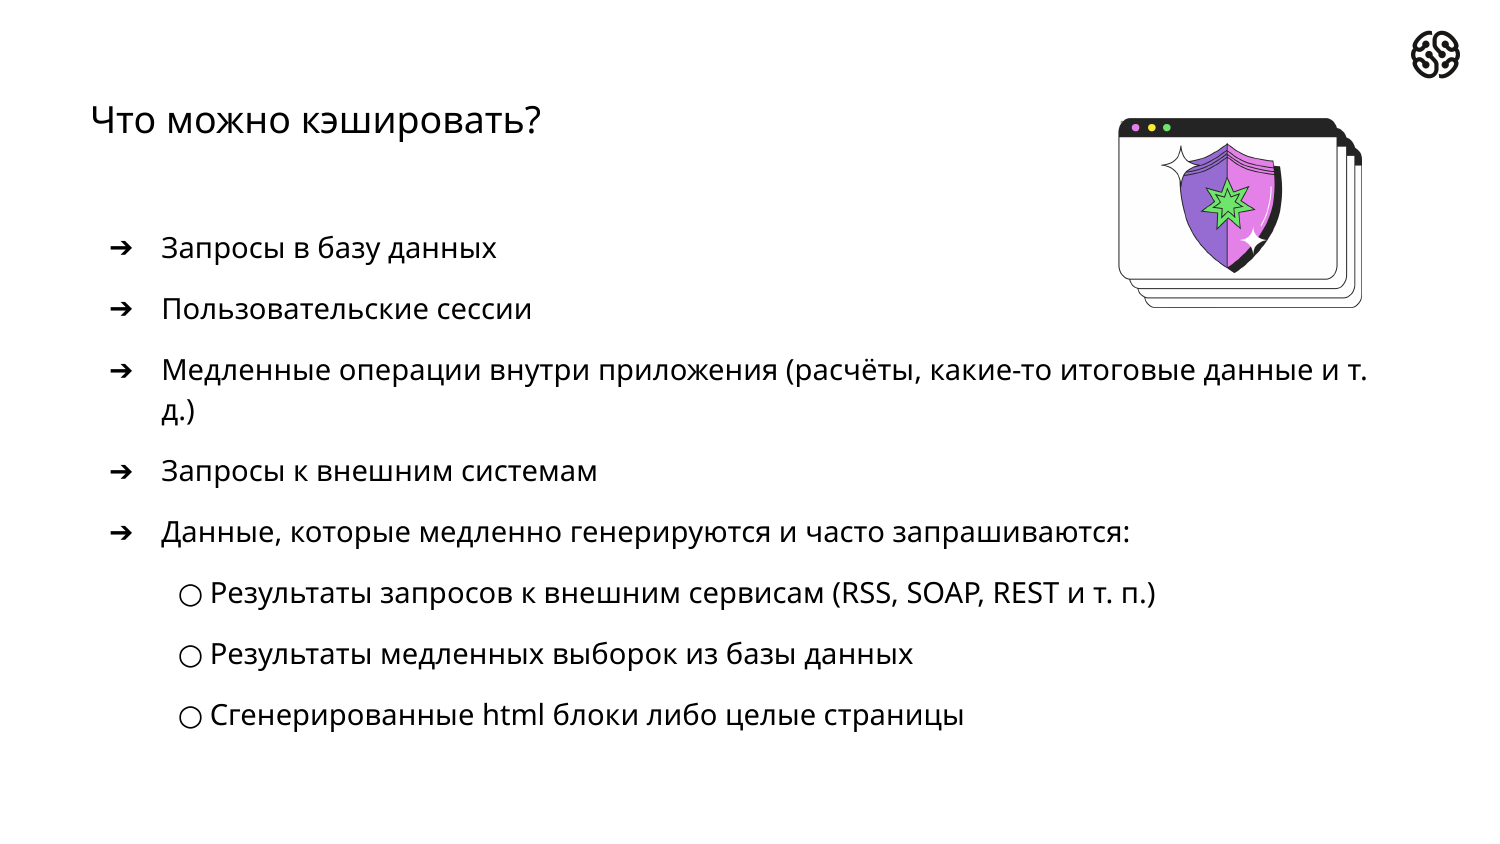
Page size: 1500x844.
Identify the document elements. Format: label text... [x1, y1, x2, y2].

picture [1118, 117, 1362, 308]
picture [1411, 30, 1460, 79]
text_box Запросы в базу данных Пользовательские сессии Медленные операции внутри приложения (расчёты, какие-то итоговые данные и т. д.) Запросы к внешним системам Данные, которые медленно генерируются и часто запрашиваются: Результаты запросов к внешним сервисам (RSS, SOAP, REST и т. п.) Результаты медленных выборок из базы данных Сгенерированные html блоки либо целые страницы [90, 208, 1391, 747]
title Что можно кэшировать? [90, 68, 1413, 209]
